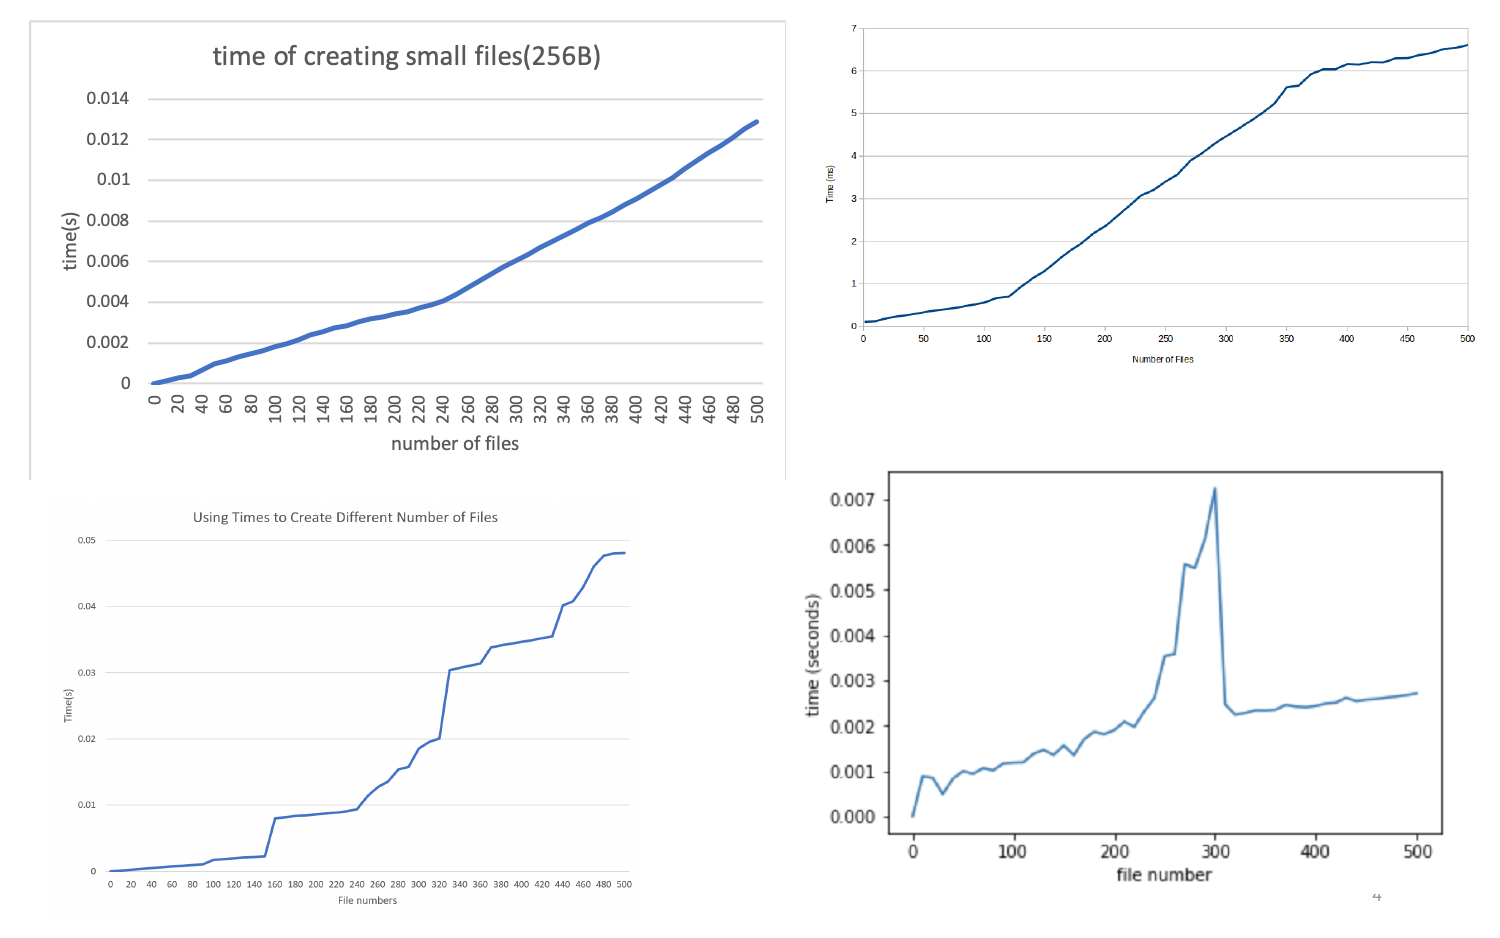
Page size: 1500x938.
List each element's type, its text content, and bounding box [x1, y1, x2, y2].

picture [47, 499, 642, 919]
picture [817, 20, 1484, 372]
picture [28, 20, 1469, 894]
slide_number 4 [1059, 894, 1397, 919]
